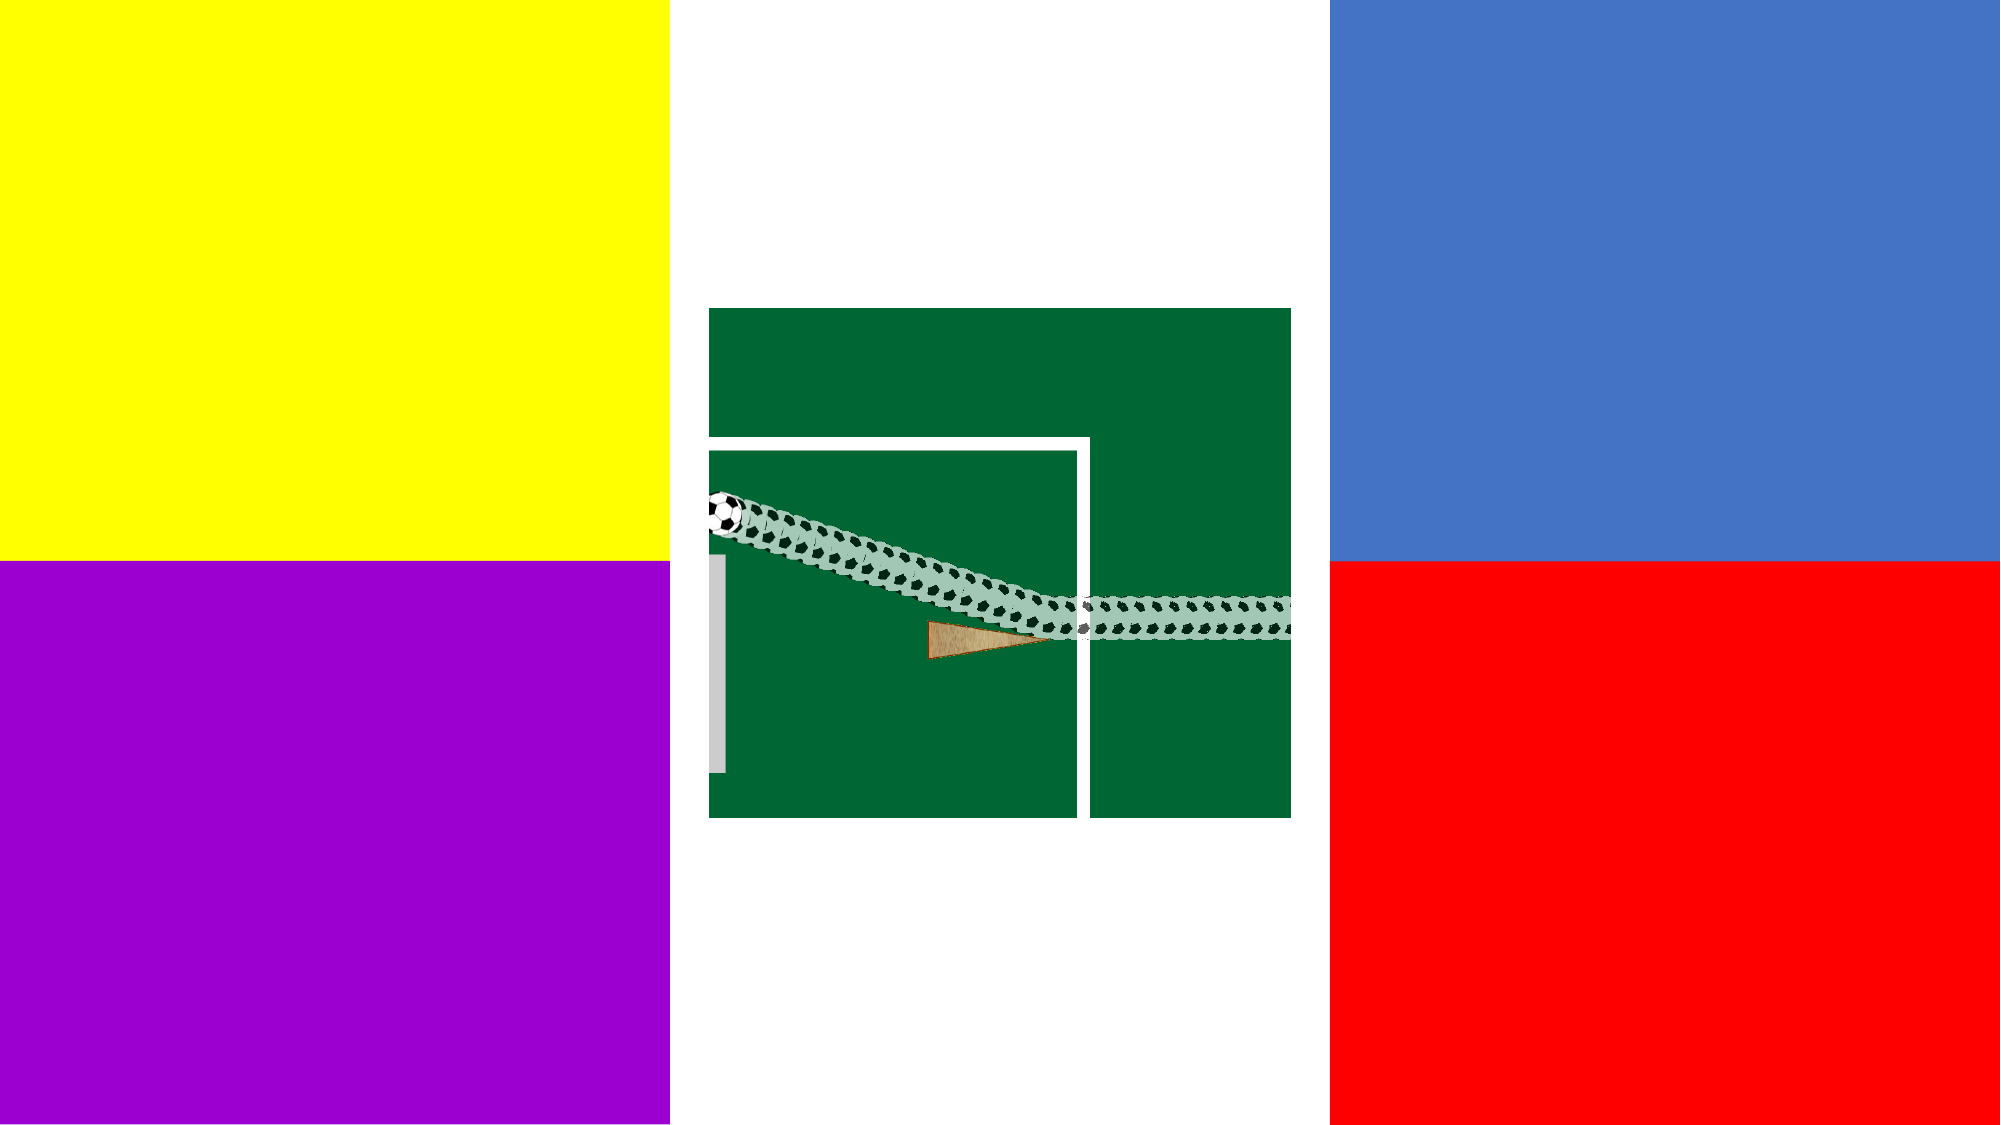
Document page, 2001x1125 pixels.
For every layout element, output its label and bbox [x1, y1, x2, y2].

text_box [1329, 561, 2000, 1125]
text_box [1330, 0, 2000, 561]
picture [709, 308, 1291, 818]
text_box [0, 0, 670, 560]
text_box [0, 560, 670, 1125]
